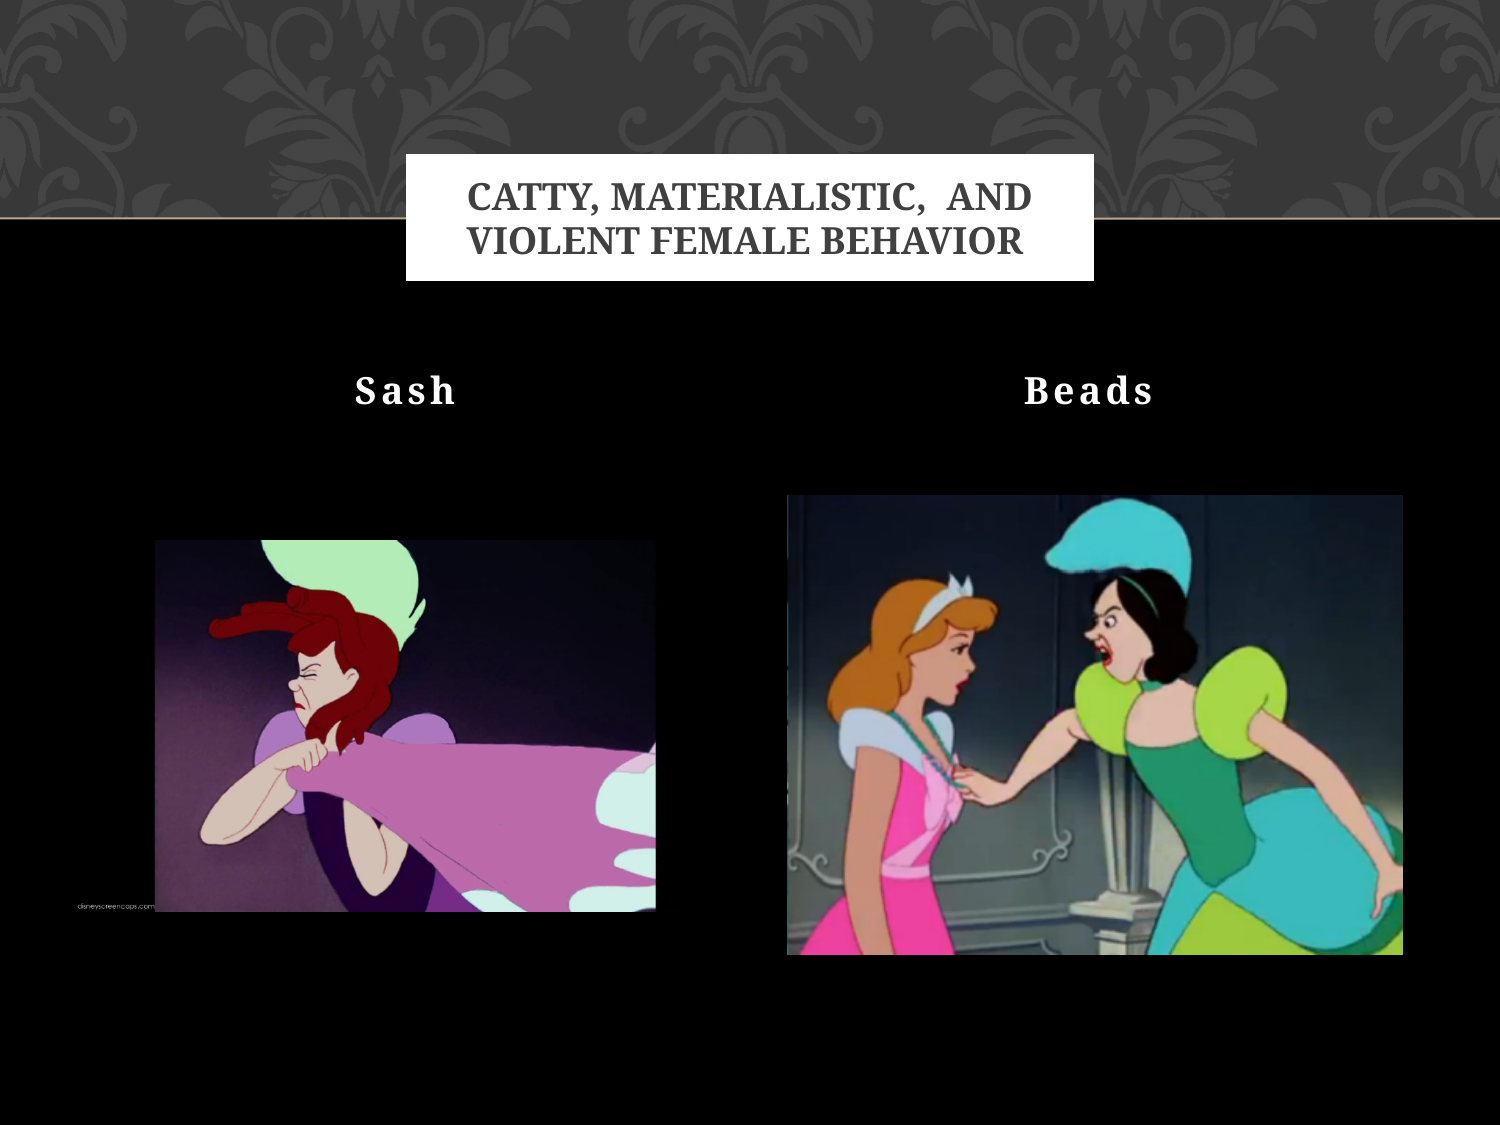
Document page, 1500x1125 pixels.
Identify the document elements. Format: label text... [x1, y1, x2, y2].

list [787, 495, 1403, 956]
title Catty, materialistic, and violent female behavior [406, 154, 1094, 281]
list Beads [757, 323, 1433, 455]
list Sash [67, 323, 743, 455]
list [74, 539, 736, 912]
